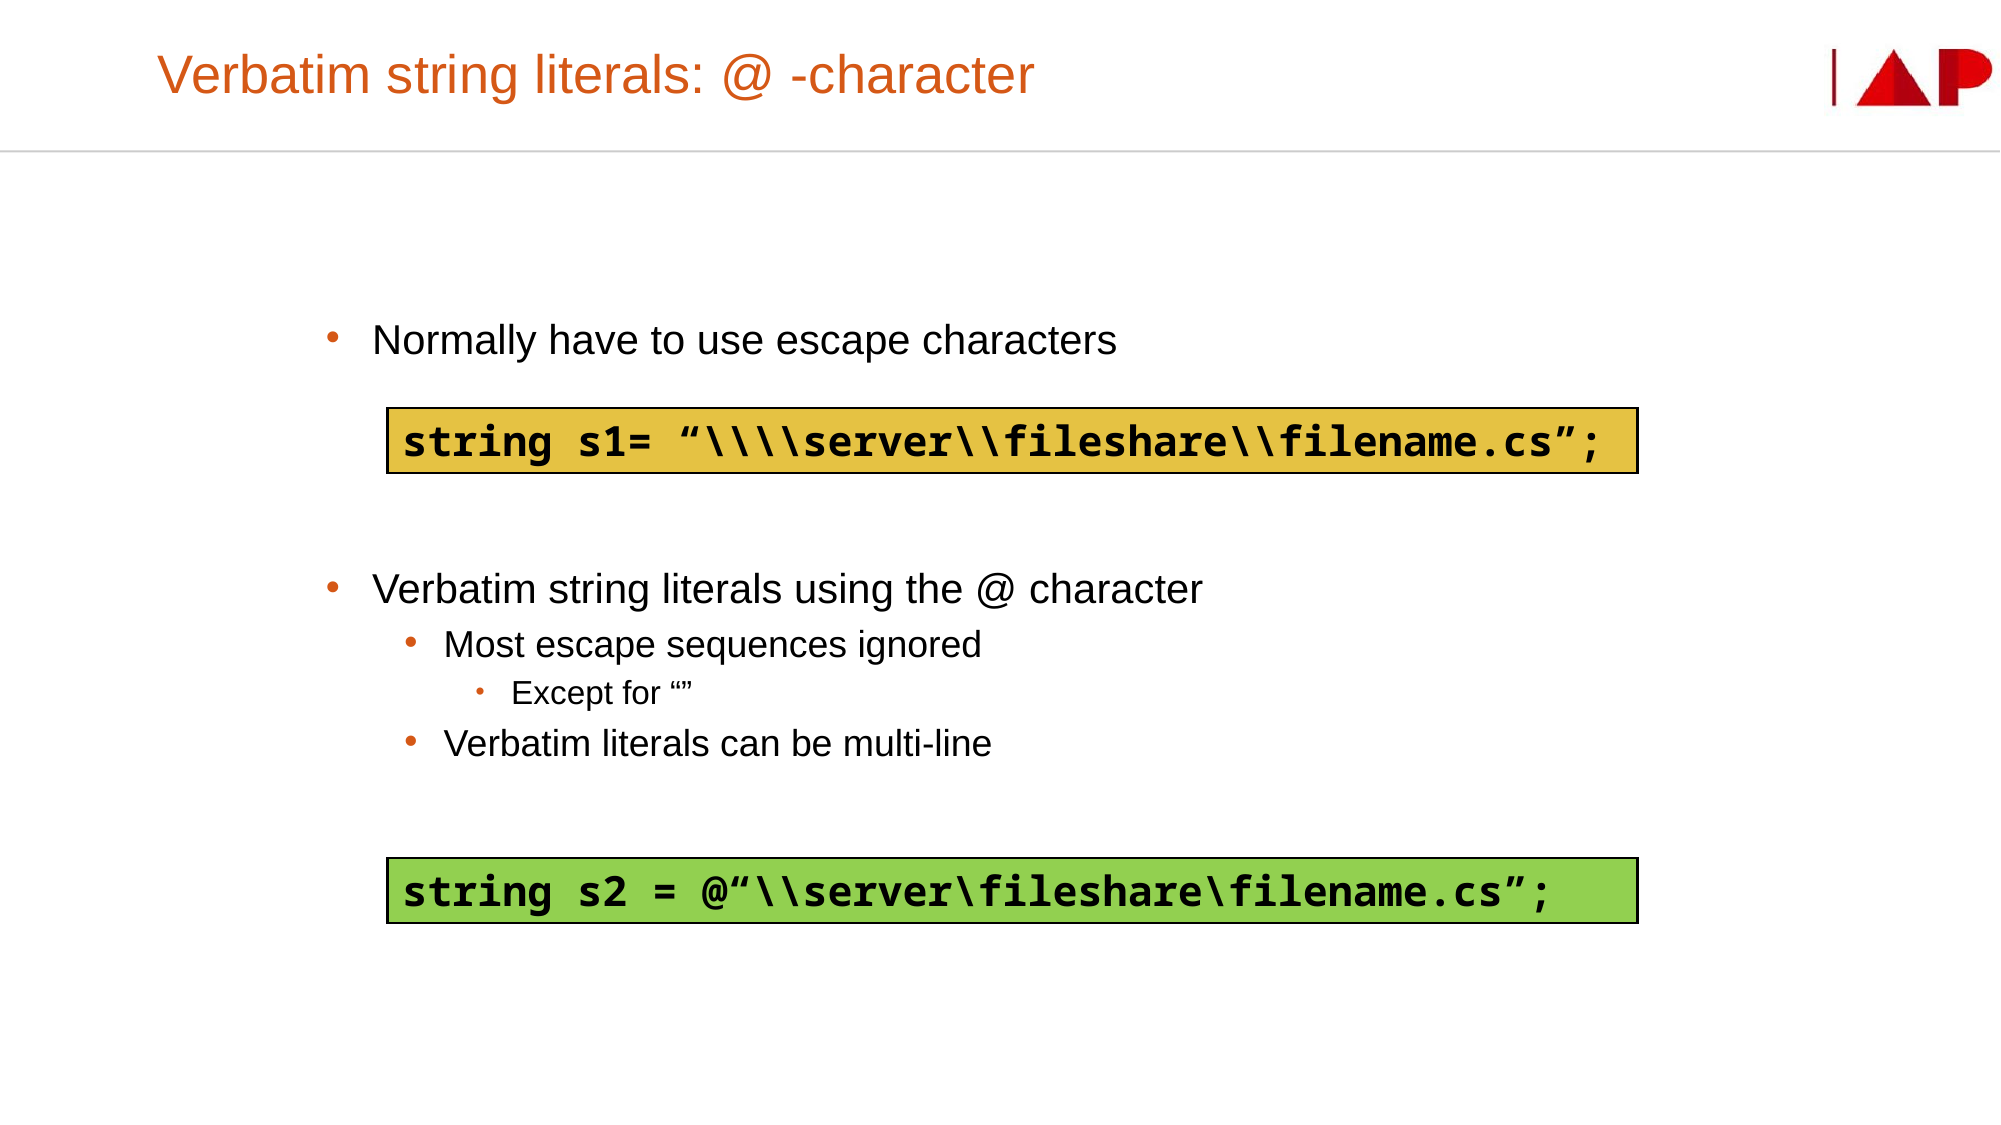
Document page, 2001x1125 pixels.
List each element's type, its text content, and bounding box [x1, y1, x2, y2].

text_box string s2 = @“\\server\fileshare\filename.cs”; [387, 857, 1638, 923]
picture [1843, 10, 2000, 142]
title Verbatim string literals: @ -character [157, 0, 1843, 152]
list Normally have to use escape characters Verbatim string literals using the @ character Most escape sequences ignored Except for “” Verbatim literals can be multi-line [324, 312, 1701, 1051]
text_box string s1= “\\\\server\\fileshare\\filename.cs”; [387, 407, 1638, 473]
